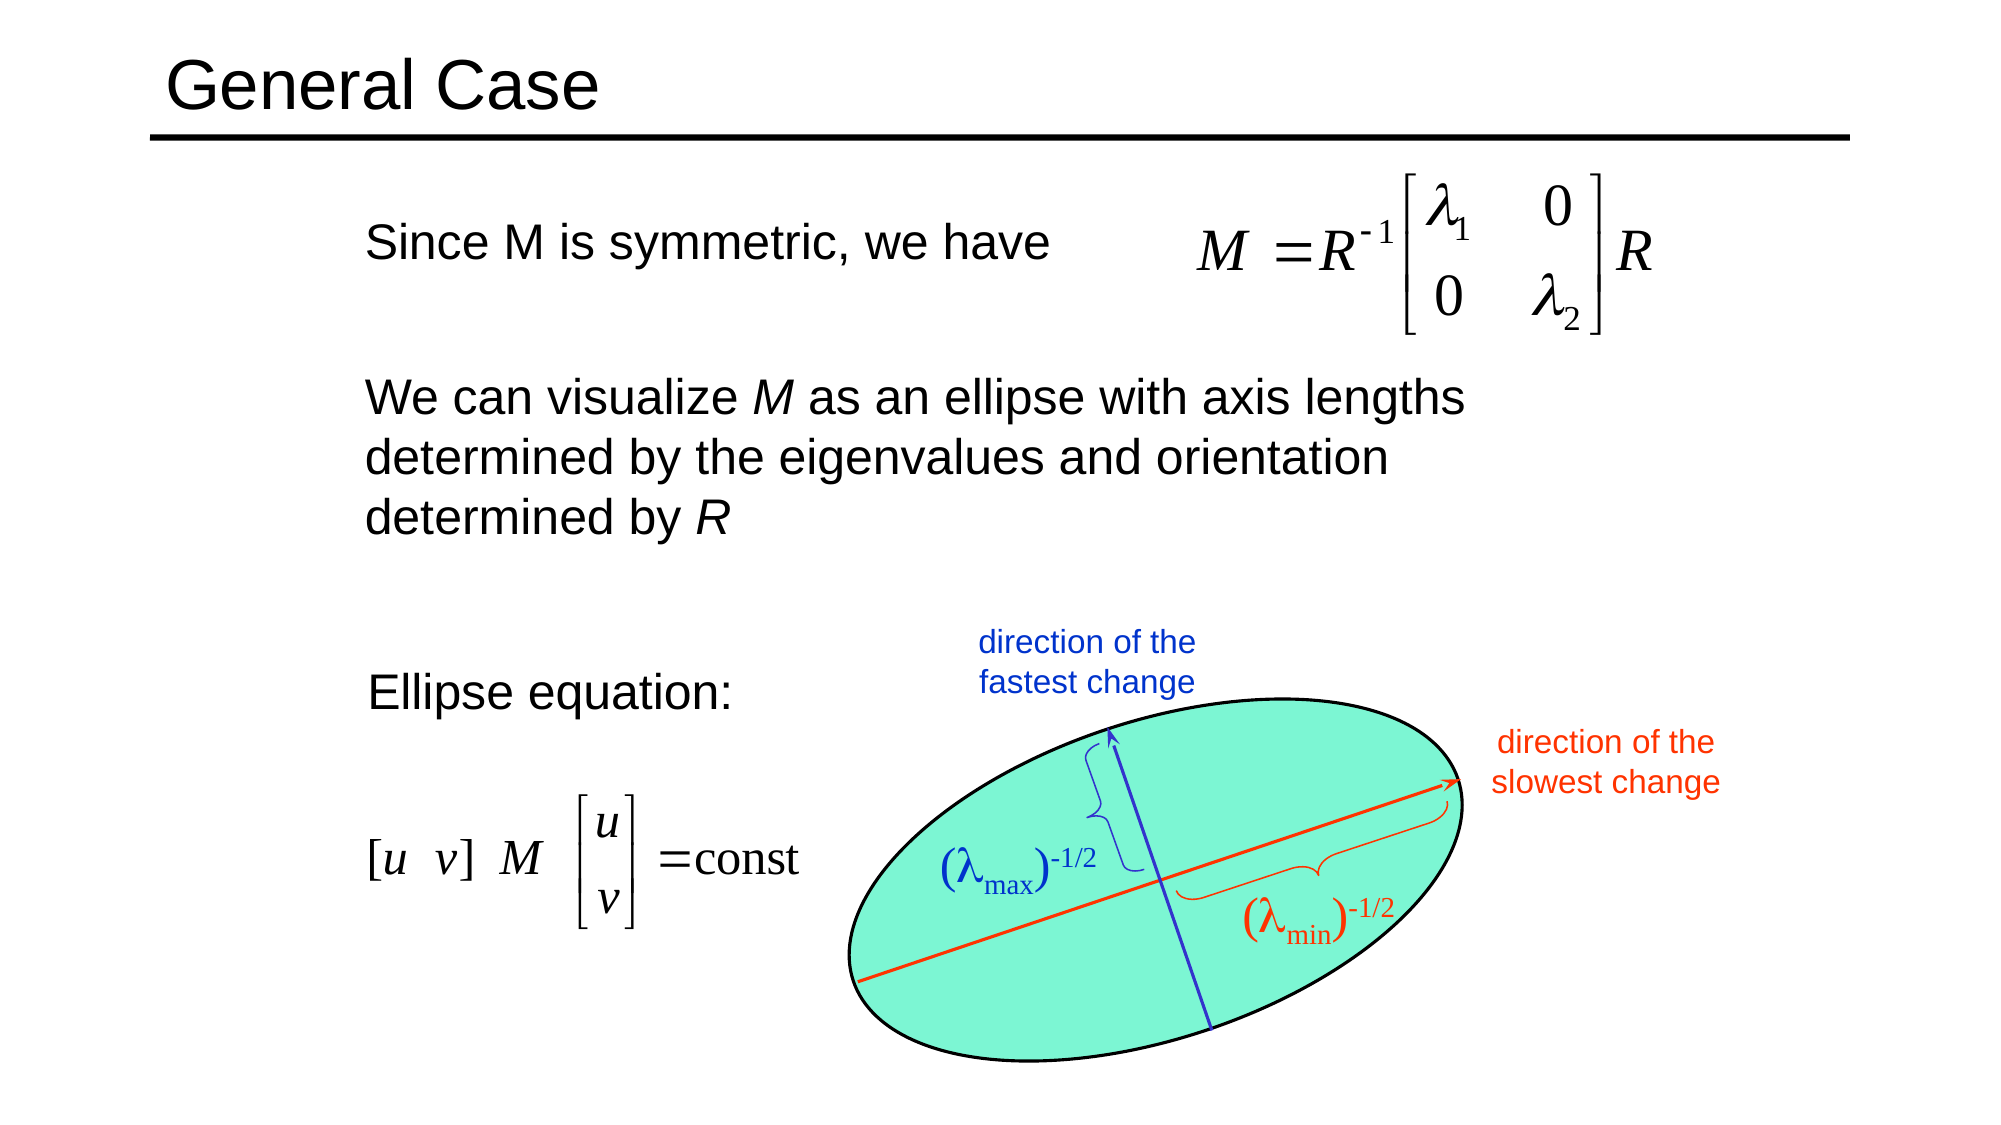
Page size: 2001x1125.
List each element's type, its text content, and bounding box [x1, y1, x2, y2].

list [362, 785, 813, 938]
title General Case [150, 12, 1850, 150]
text_box Ellipse equation: [352, 652, 749, 727]
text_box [836, 612, 1738, 1085]
text_box We can visualize M as an ellipse with axis lengths determined by the eigenvalues and orientation determined by R [349, 357, 1550, 637]
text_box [1187, 159, 1663, 351]
text_box Since M is symmetric, we have [349, 202, 1182, 277]
